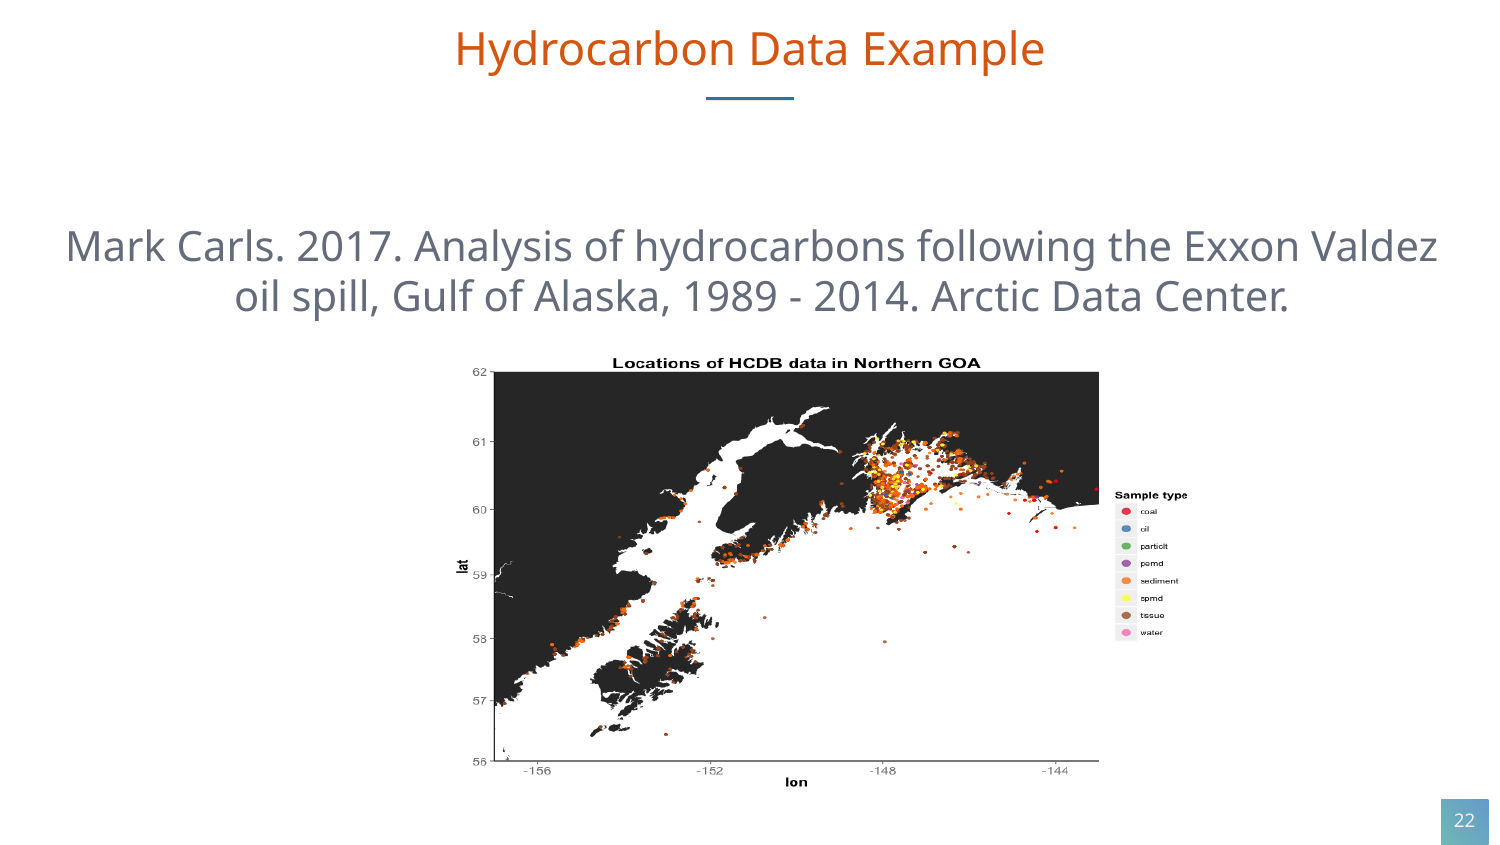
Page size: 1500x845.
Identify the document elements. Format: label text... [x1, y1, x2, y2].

picture [442, 328, 1223, 808]
list Hydrocarbon Data Example [198, 16, 1301, 85]
list Mark Carls. 2017. Analysis of hydrocarbons following the Exxon Valdez oil spill, Gulf of Alaska, 1989 - 2014. Arctic Data Center. [47, 217, 1457, 738]
slide_number 22 [1451, 807, 1478, 836]
